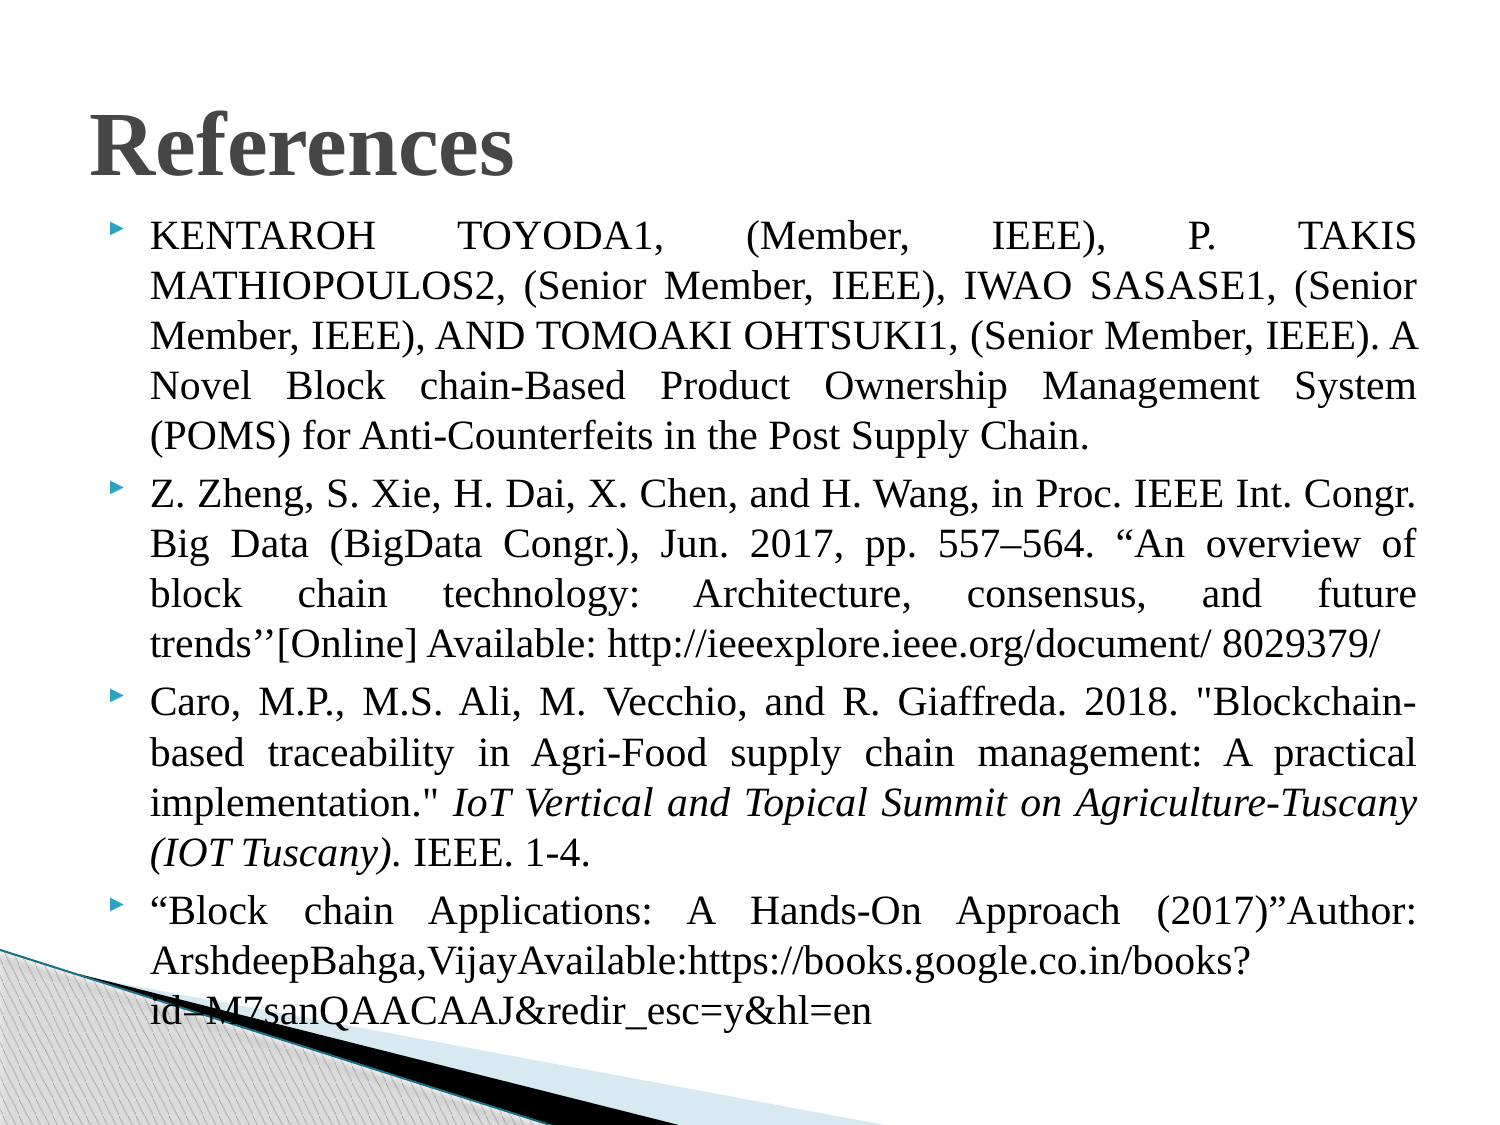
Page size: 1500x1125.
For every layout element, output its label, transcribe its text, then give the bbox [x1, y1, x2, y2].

list KENTAROH TOYODA1, (Member, IEEE), P. TAKIS MATHIOPOULOS2, (Senior Member, IEEE), IWAO SASASE1, (Senior Member, IEEE), AND TOMOAKI OHTSUKI1, (Senior Member, IEEE). A Novel Block chain-Based Product Ownership Management System (POMS) for Anti-Counterfeits in the Post Supply Chain. Z. Zheng, S. Xie, H. Dai, X. Chen, and H. Wang, in Proc. IEEE Int. Congr. Big Data (BigData Congr.), Jun. 2017, pp. 557–564. “An overview of block chain technology: Architecture, consensus, and future trends’’[Online] Available: http://ieeexplore.ieee.org/document/ 8029379/ Caro, M.P., M.S. Ali, M. Vecchio, and R. Giaffreda. 2018. "Blockchain-based traceability in Agri-Food supply chain management: A practical implementation." IoT Vertical and Topical Summit on Agriculture-Tuscany (IOT Tuscany). IEEE. 1-4. “Block chain Applications: A Hands-On Approach (2017)”Author: ArshdeepBahga,VijayAvailable:https://books.google.co.in/books?id=M7sanQAACAAJ&redir_esc=y&hl=en [75, 200, 1433, 1050]
title References [75, 45, 1425, 233]
